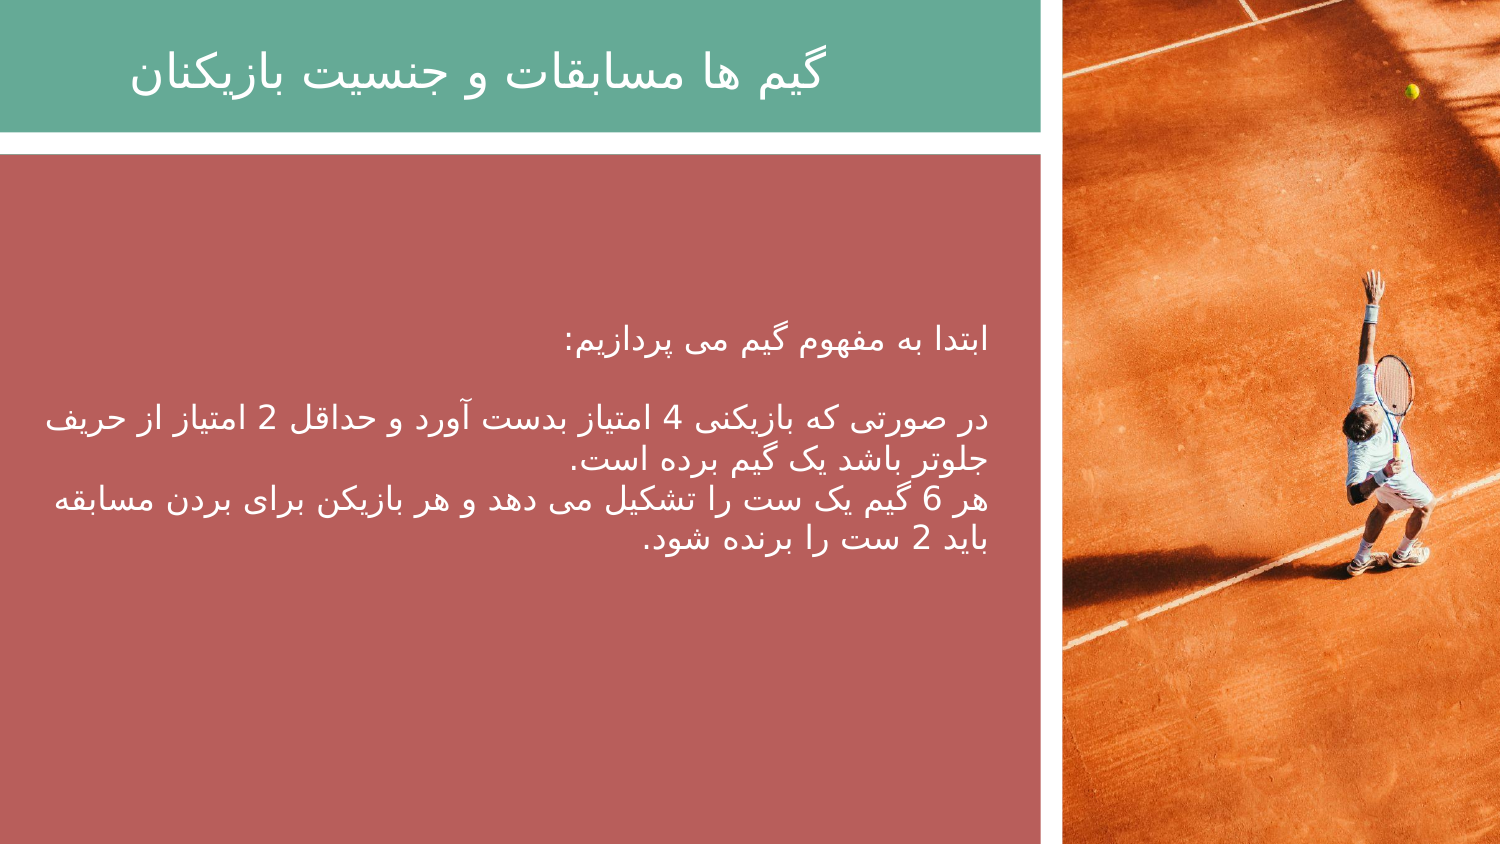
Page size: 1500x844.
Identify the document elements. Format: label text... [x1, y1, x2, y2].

text_box [0, 155, 1040, 844]
text_box گیم ها مسابقات و جنسیت بازیکنان [110, 24, 846, 119]
text_box [0, 0, 1040, 132]
picture [1062, 0, 1500, 844]
text_box [0, 132, 1040, 155]
text_box ابتدا به مفهوم گیم می پردازیم: در صورتی که بازیکنی 4 امتیاز بدست آورد و حداقل 2 امتیاز از حریف جلوتر باشد یک گیم برده است. هر 6 گیم یک ست را تشکیل می دهد و هر بازیکن برای بردن مسابقه باید 2 ست را برنده شود. [12, 301, 1005, 692]
text_box [1040, 0, 1060, 844]
